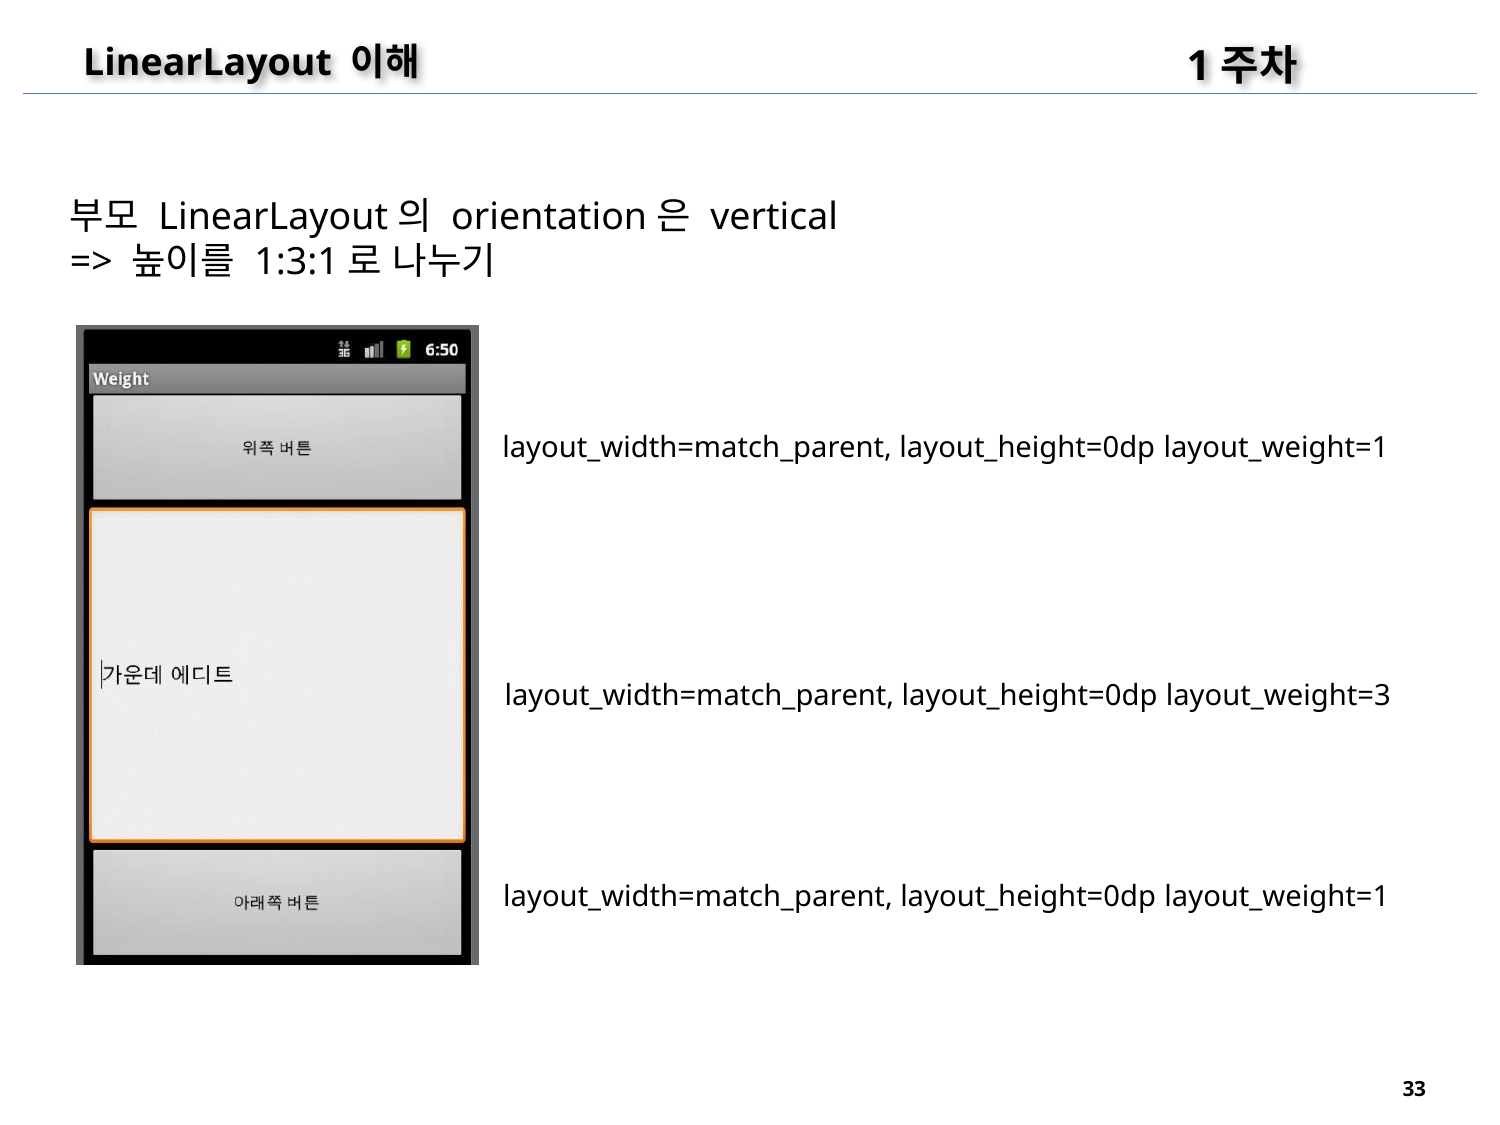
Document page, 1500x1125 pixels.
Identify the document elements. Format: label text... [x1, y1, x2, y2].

text_box LinearLayout 이해 [68, 30, 435, 91]
text_box 부모 LinearLayout의 orientation은 vertical => 높이를 1:3:1로 나누기 [55, 184, 853, 290]
text_box layout_width=match_parent, layout_height=0dp layout_weight=3 [489, 668, 1406, 719]
text_box 1주차 [1171, 30, 1313, 96]
picture [76, 325, 479, 965]
text_box layout_width=match_parent, layout_height=0dp layout_weight=1 [487, 420, 1404, 471]
text_box layout_width=match_parent, layout_height=0dp layout_weight=1 [488, 869, 1405, 920]
